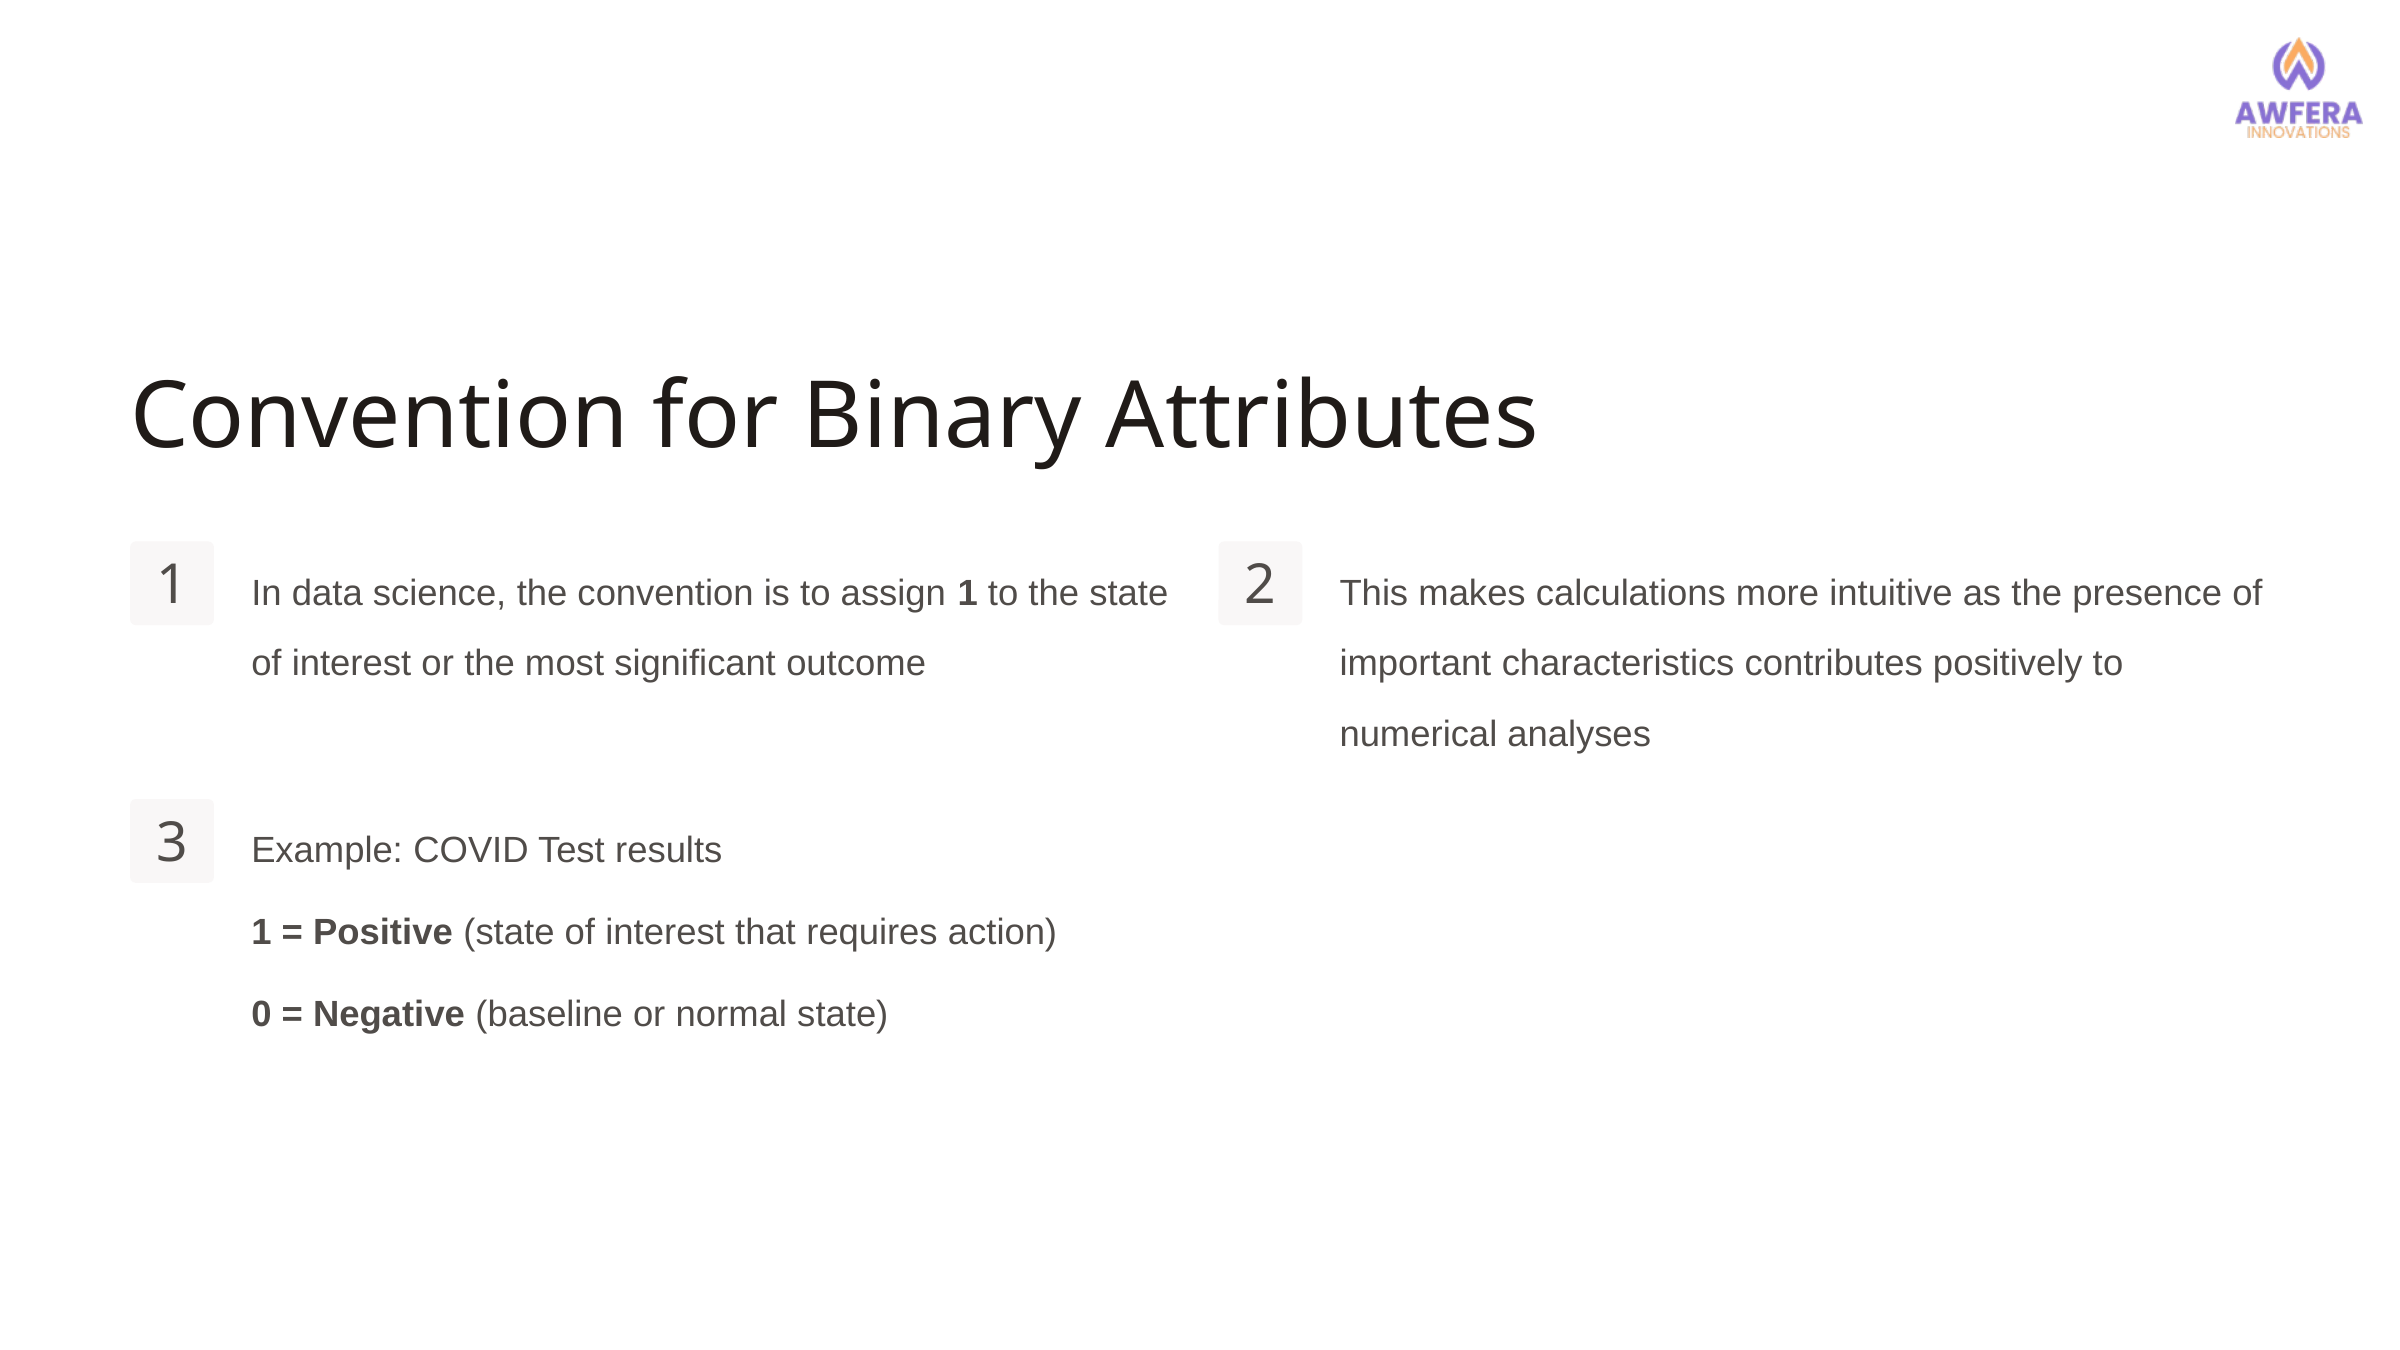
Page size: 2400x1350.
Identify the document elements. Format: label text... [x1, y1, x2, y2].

text_box 1 = Positive (state of interest that requires action) [251, 880, 2270, 941]
text_box [130, 541, 214, 626]
text_box Example: COVID Test results [251, 799, 2270, 859]
picture [2234, 37, 2363, 138]
text_box In data science, the convention is to assign 1 to the state of interest or the most significant outcome [251, 541, 1182, 661]
text_box 3 [144, 806, 200, 876]
text_box 0 = Negative (baseline or normal state) [251, 962, 2270, 1023]
text_box This makes calculations more intuitive as the presence of important characteristics contributes positively to numerical analyses [1339, 541, 2270, 720]
text_box 2 [1232, 548, 1289, 619]
text_box 1 [144, 548, 200, 619]
text_box Convention for Binary Attributes [130, 327, 1940, 444]
text_box [130, 799, 214, 883]
text_box [1218, 541, 1303, 626]
